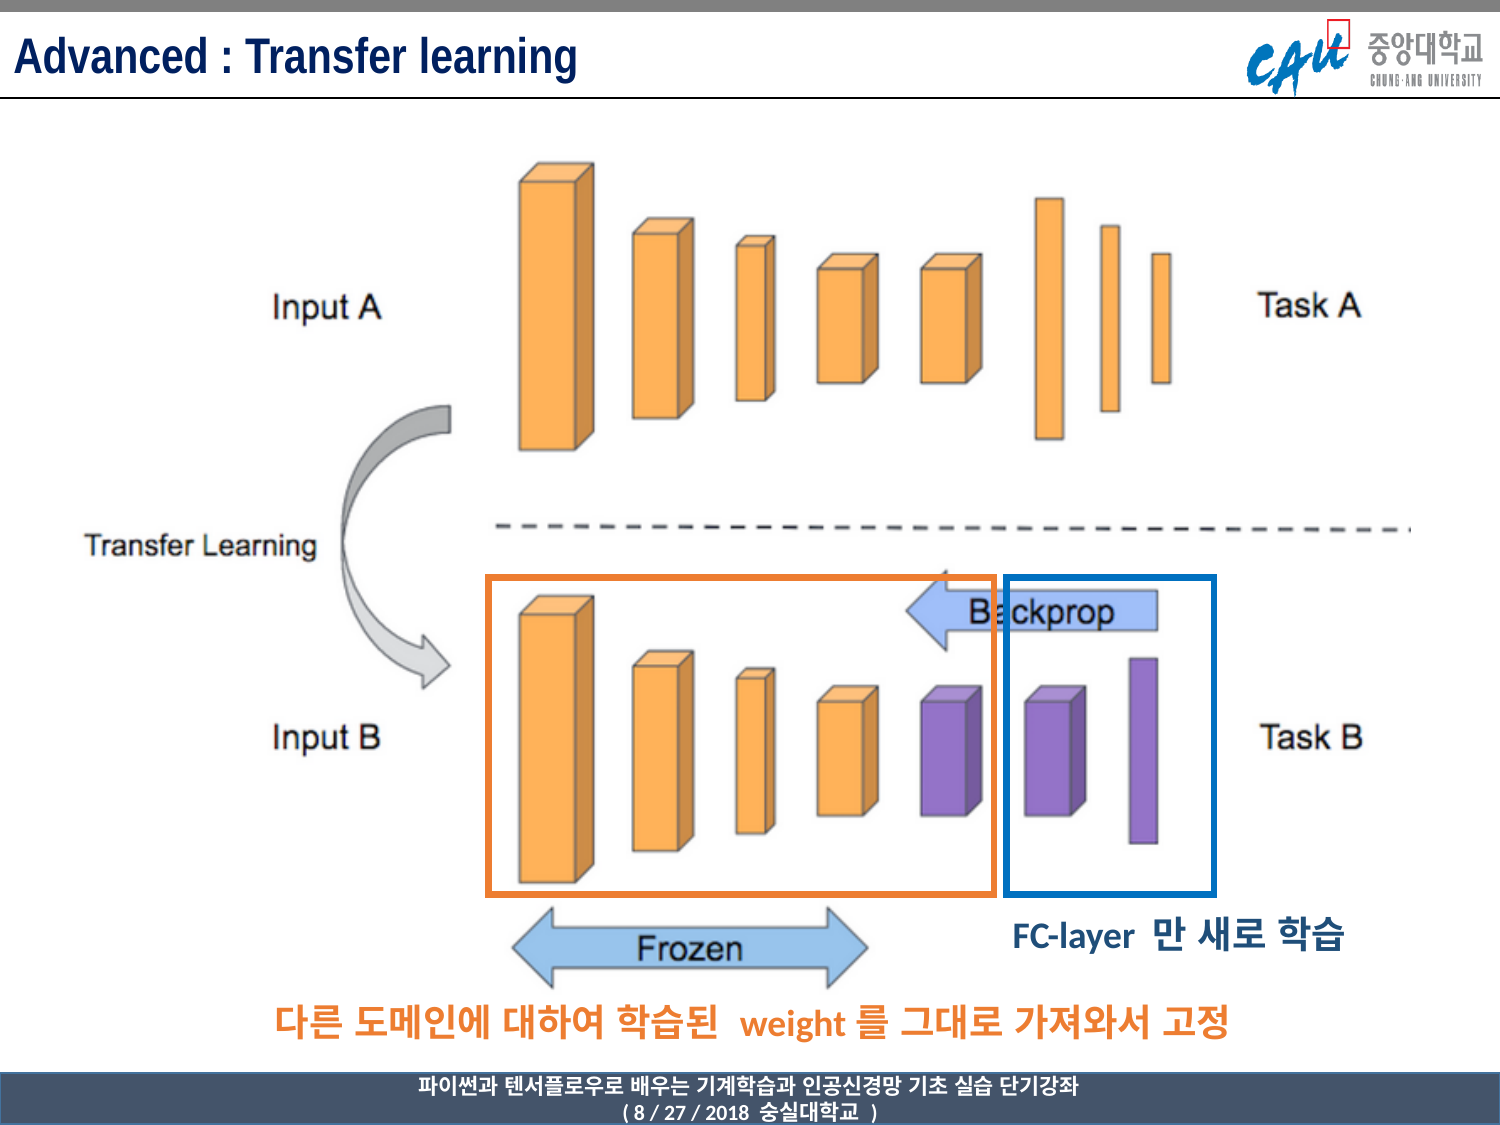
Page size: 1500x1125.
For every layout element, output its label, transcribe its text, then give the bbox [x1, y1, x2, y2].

text_box 다른 도메인에 대하여 학습된 weight를 그대로 가져와서 고정 [260, 1000, 1247, 1051]
picture [63, 141, 1411, 1000]
picture [1227, 5, 1500, 110]
text_box Advanced : Transfer learning [0, 4, 1173, 103]
